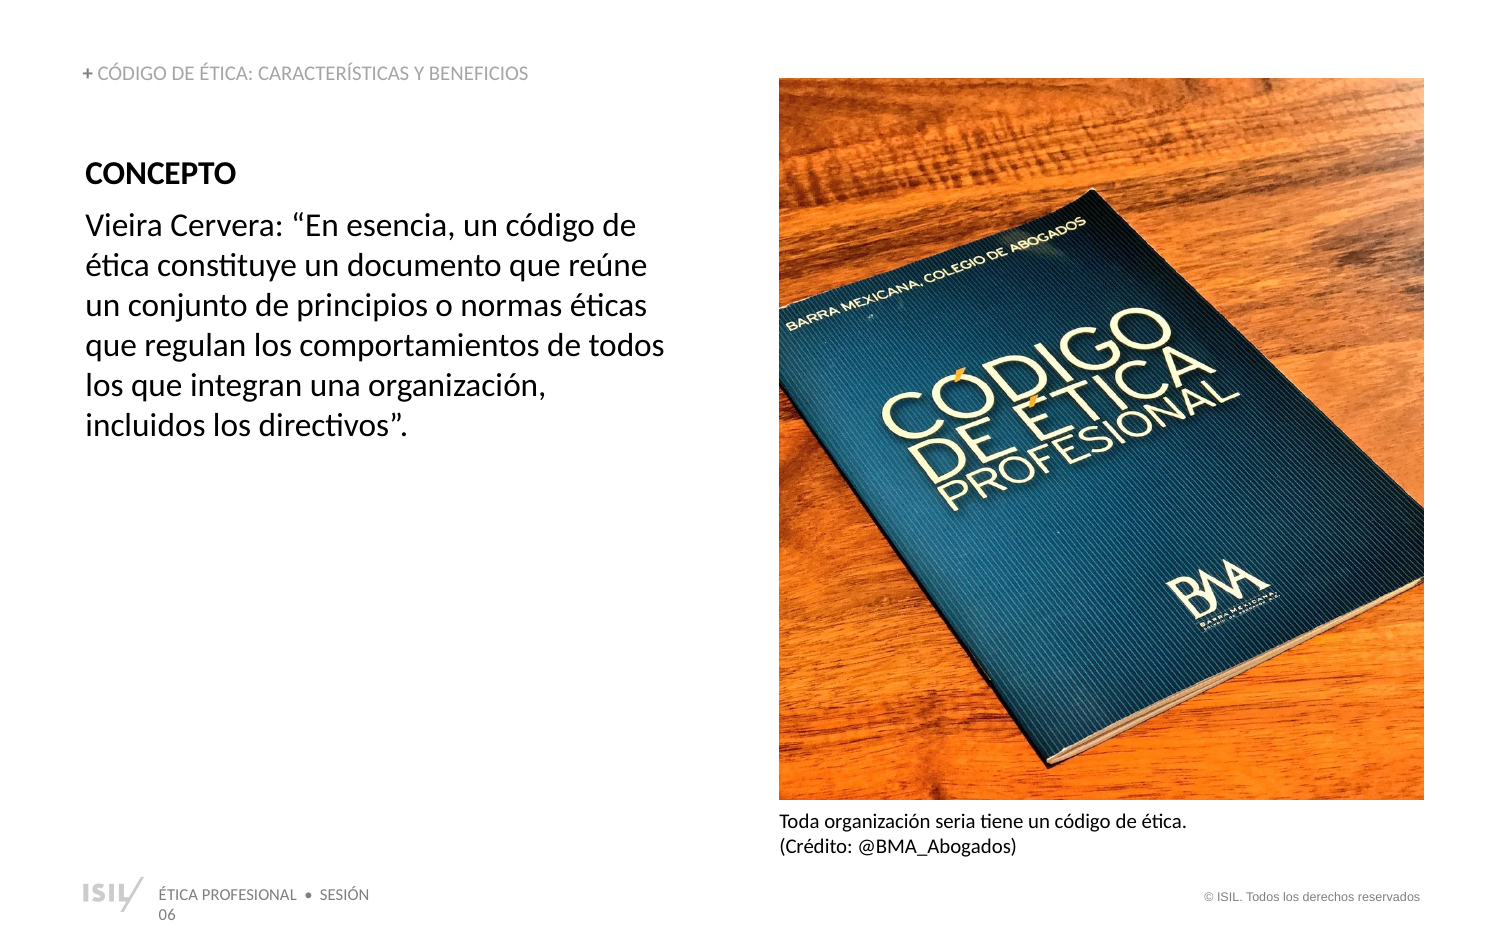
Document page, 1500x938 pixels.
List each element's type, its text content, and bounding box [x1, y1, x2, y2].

text_box CONCEPTO Vieira Cervera: “En esencia, un código de ética constituye un documento que reúne un conjunto de principios o normas éticas que regulan los comportamientos de todos los que integran una organización, incluidos los directivos”. [83, 151, 668, 483]
picture [779, 78, 1424, 800]
text_box Toda organización seria tiene un código de ética. (Crédito: @BMA_Abogados) [779, 807, 1424, 859]
text_box + CÓDIGO DE ÉTICA: CARACTERÍSTICAS Y BENEFICIOS [82, 62, 868, 85]
